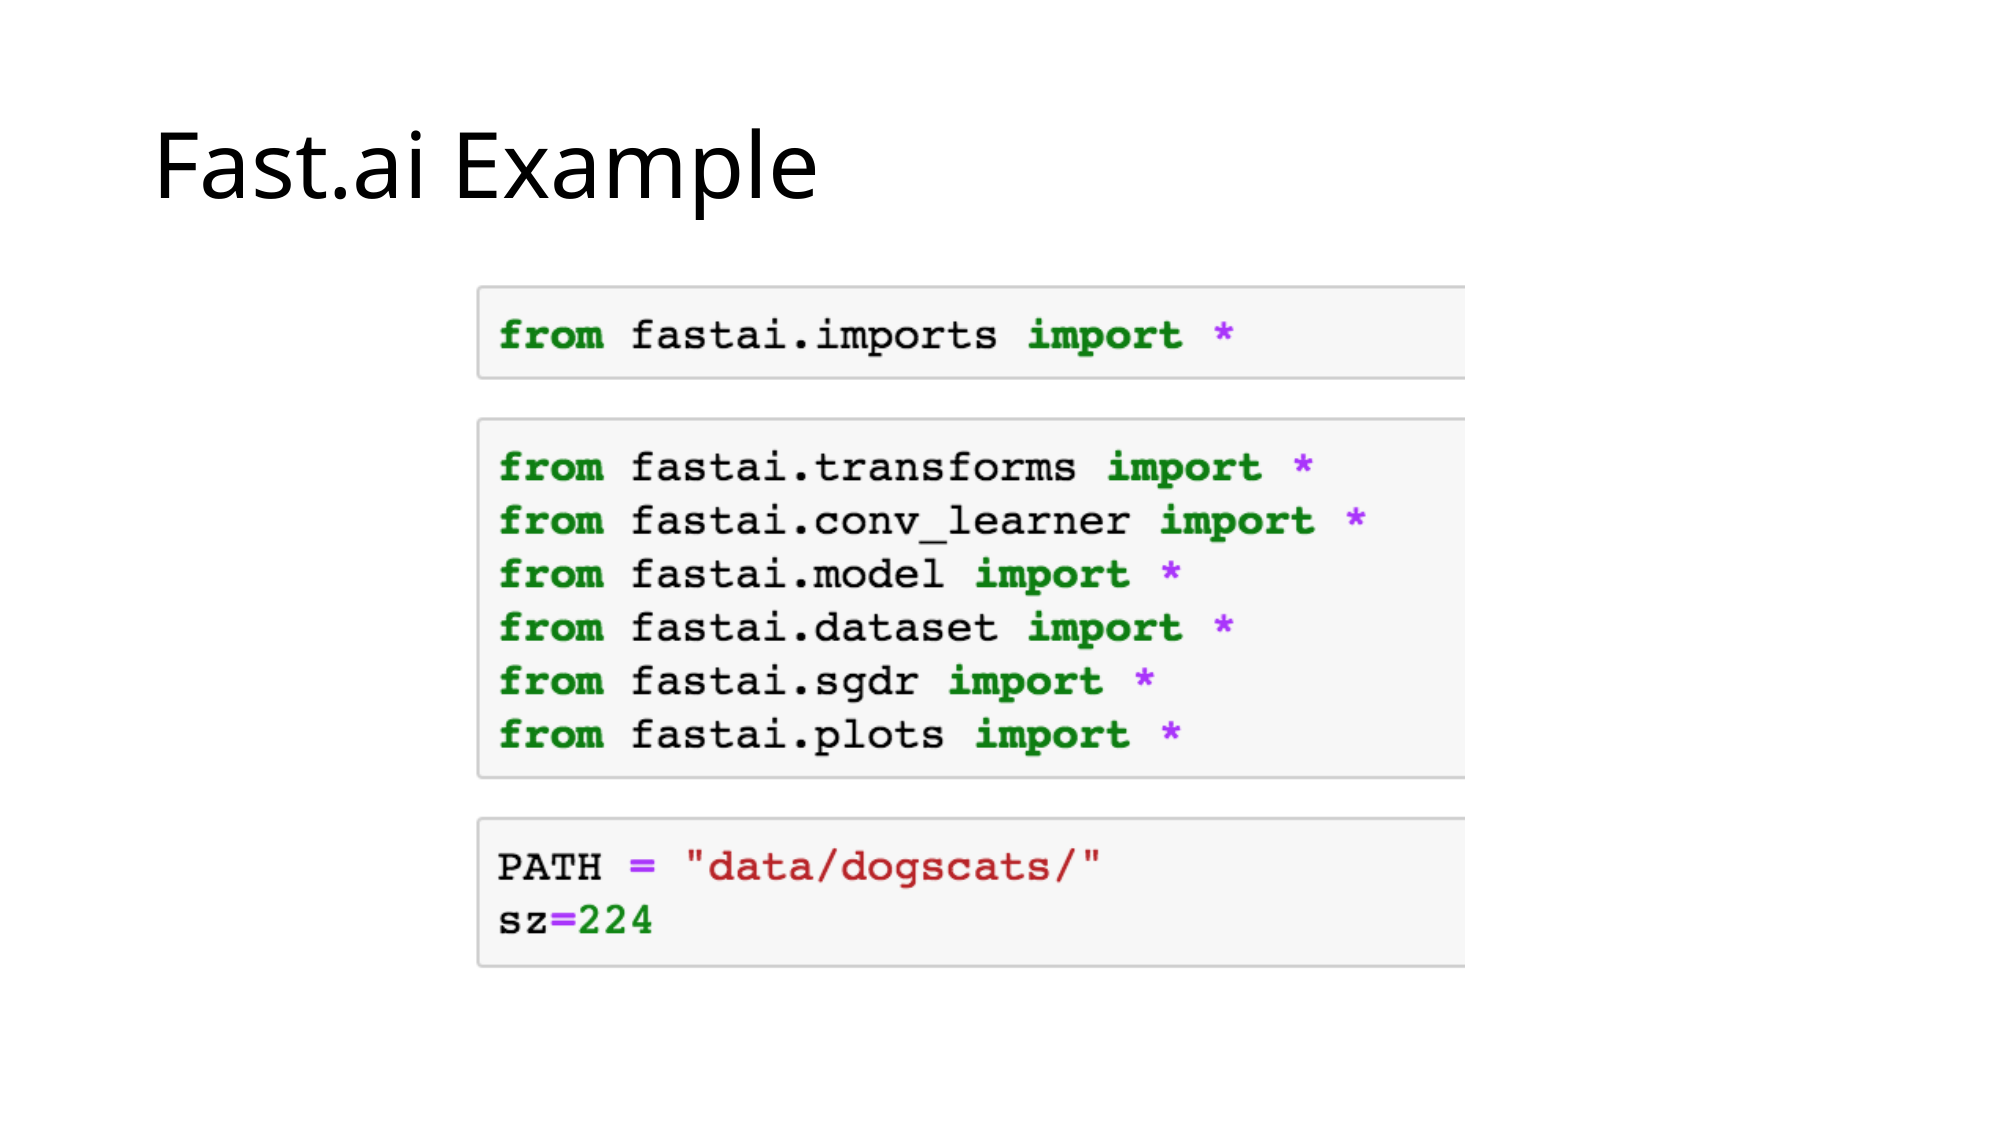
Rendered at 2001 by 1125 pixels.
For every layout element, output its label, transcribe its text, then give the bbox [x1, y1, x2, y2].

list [461, 273, 1465, 987]
title Fast.ai Example [137, 59, 1863, 278]
